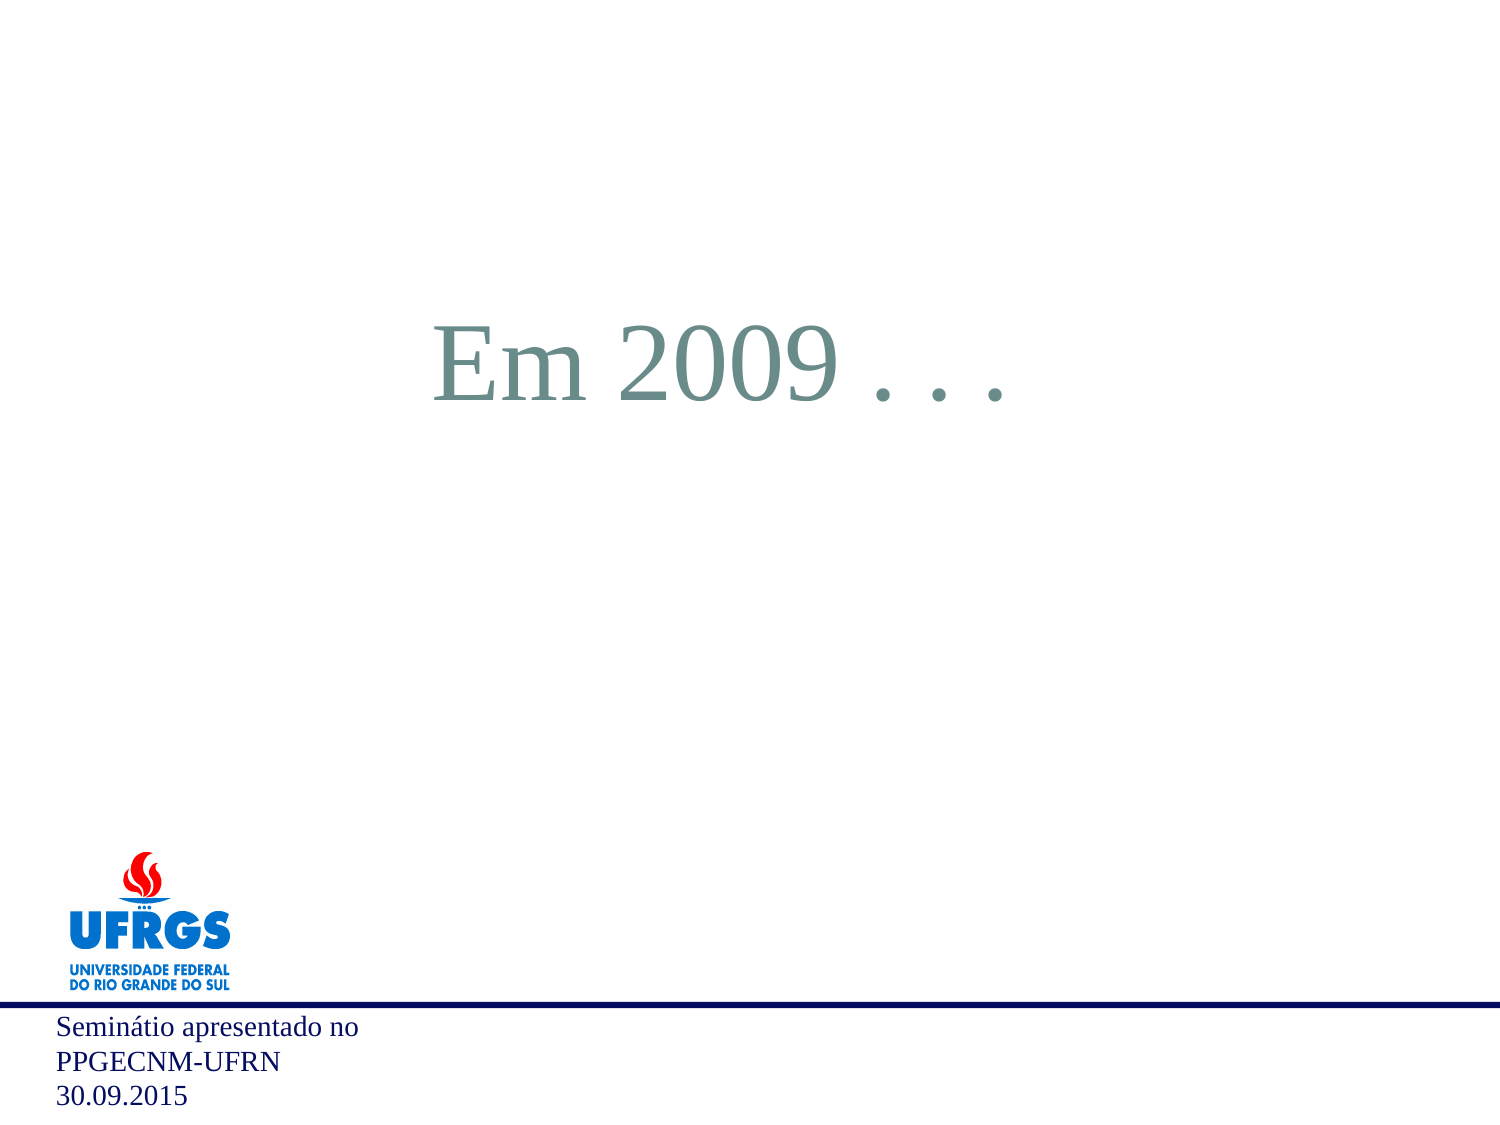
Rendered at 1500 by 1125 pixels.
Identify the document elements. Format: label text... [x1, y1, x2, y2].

picture [62, 849, 237, 999]
text_box Em 2009 . . . [416, 281, 1026, 431]
